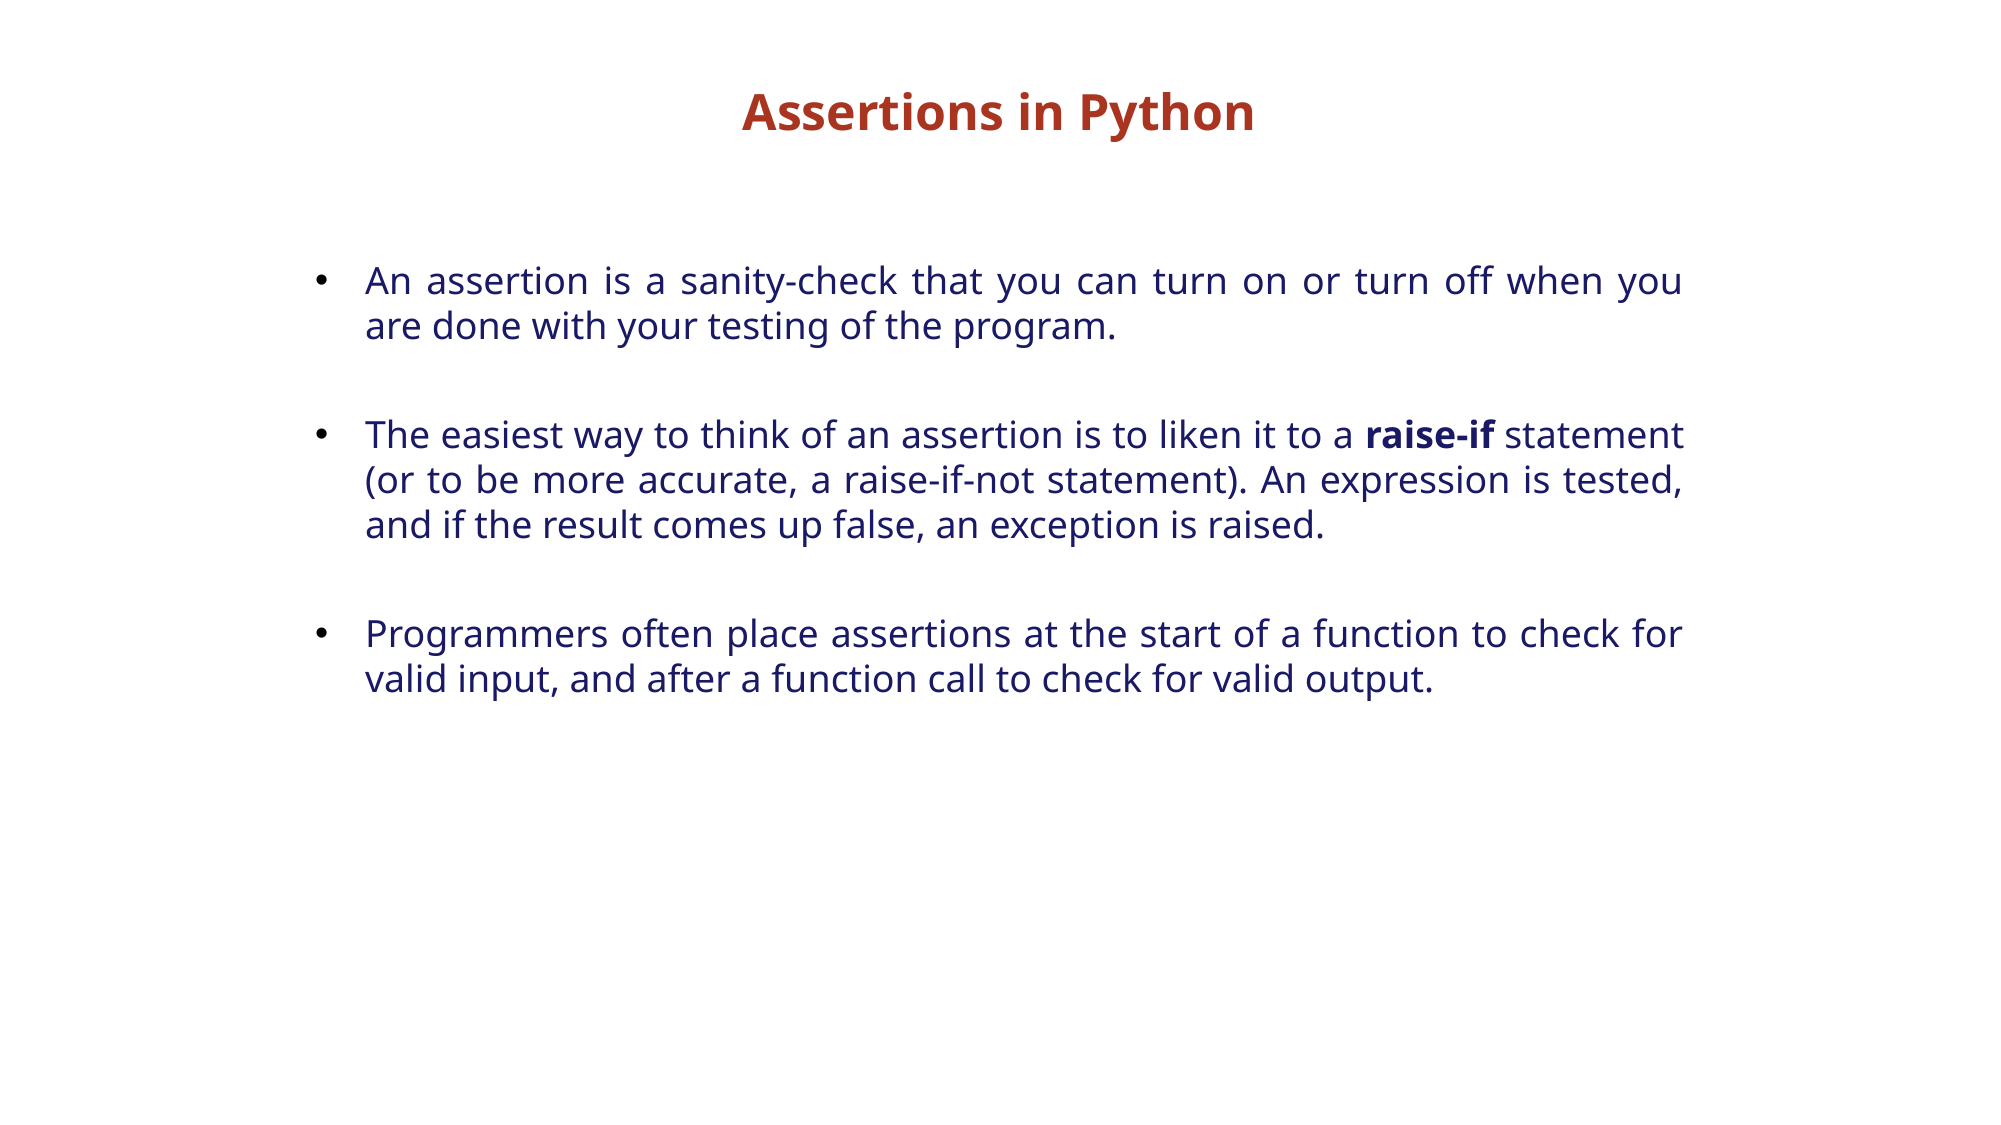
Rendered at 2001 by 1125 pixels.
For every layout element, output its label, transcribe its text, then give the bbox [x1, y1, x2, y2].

title Assertions in Python [418, 0, 1581, 222]
list An assertion is a sanity-check that you can turn on or turn off when you are done with your testing of the program. The easiest way to think of an assertion is to liken it to a raise-if statement (or to be more accurate, a raise-if-not statement). An expression is tested, and if the result comes up false, an exception is raised. Programmers often place assertions at the start of a function to check for valid input, and after a function call to check for valid output. [300, 249, 1700, 956]
